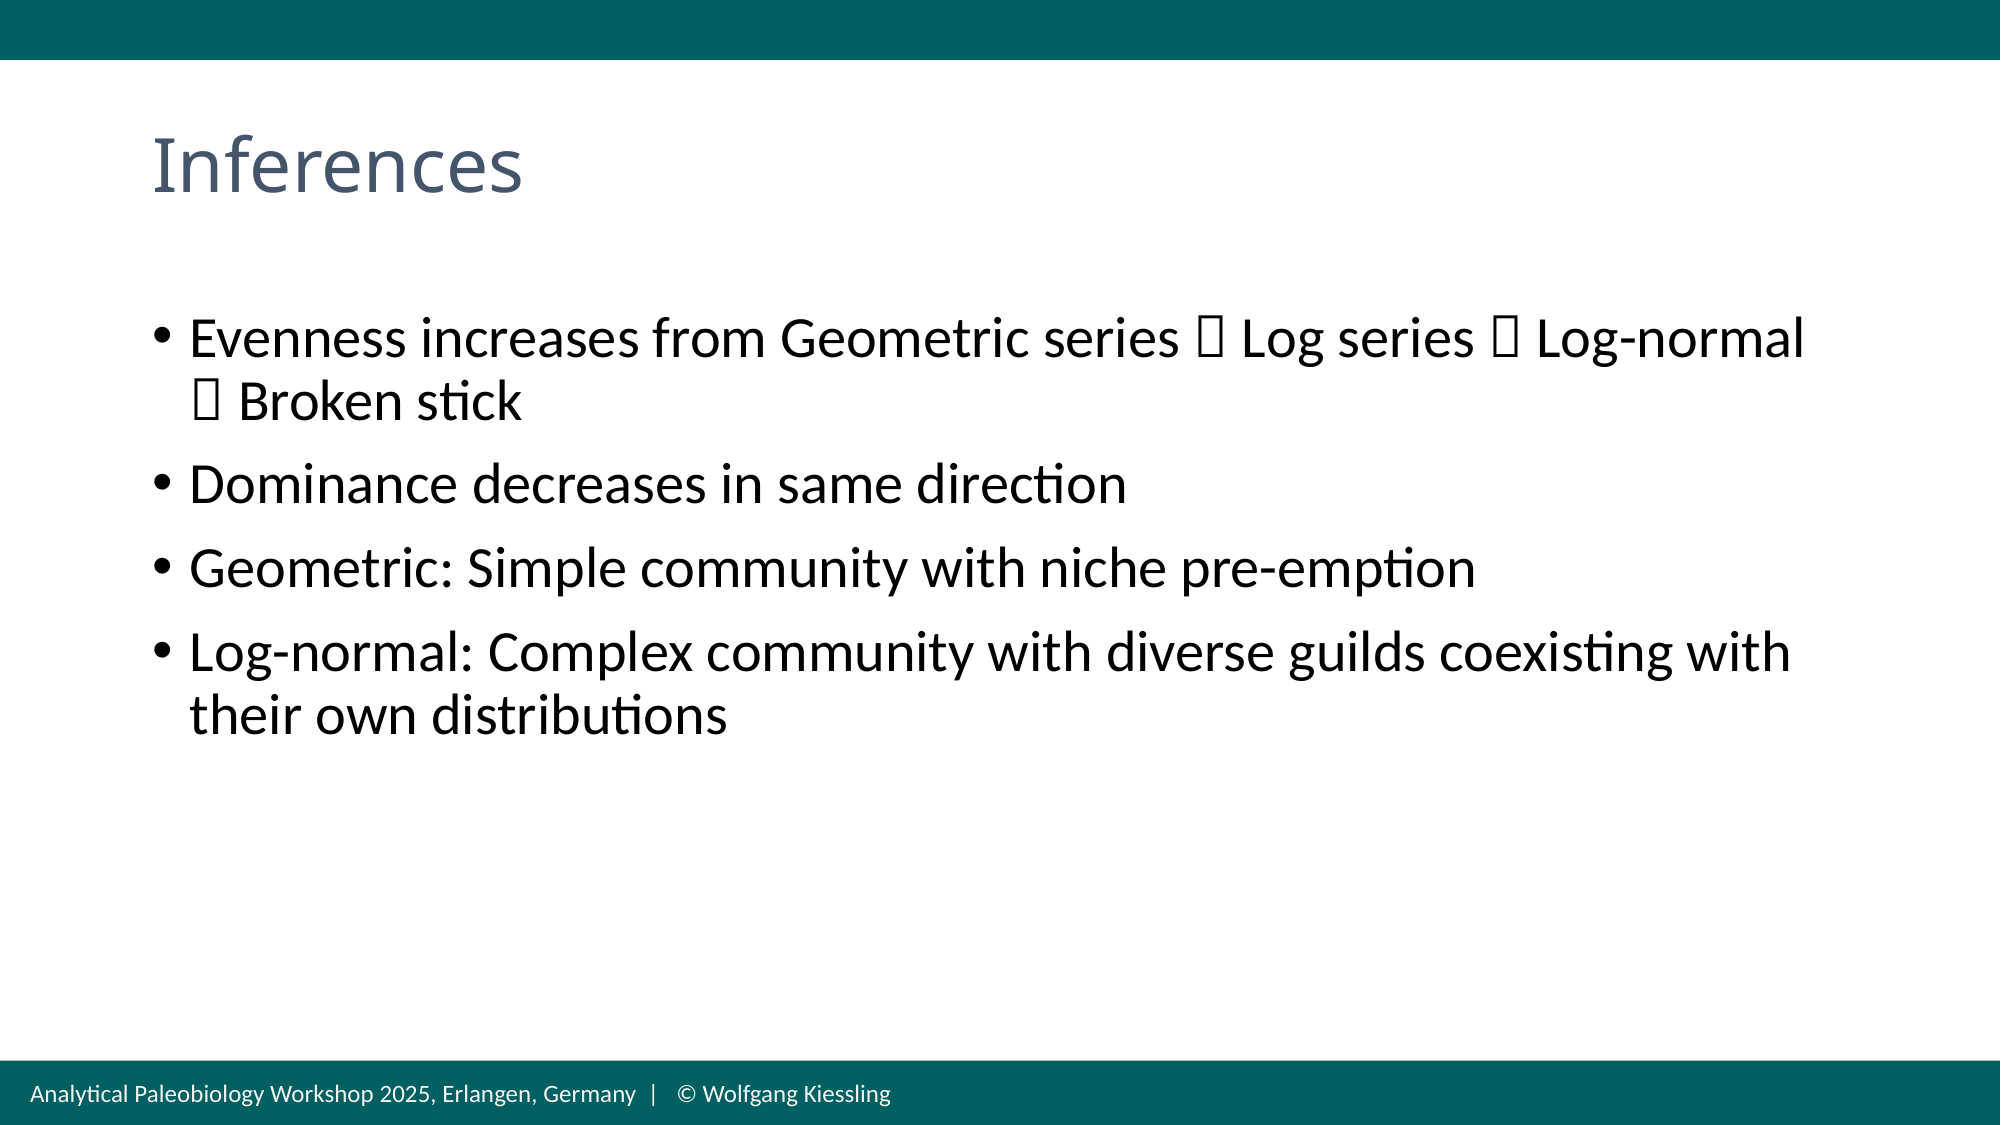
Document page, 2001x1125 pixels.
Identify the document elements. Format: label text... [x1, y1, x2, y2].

title Inferences [137, 59, 1863, 278]
list Evenness increases from Geometric series  Log series  Log-normal  Broken stick Dominance decreases in same direction Geometric: Simple community with niche pre-emption Log-normal: Complex community with diverse guilds coexisting with their own distributions [137, 299, 1863, 1014]
